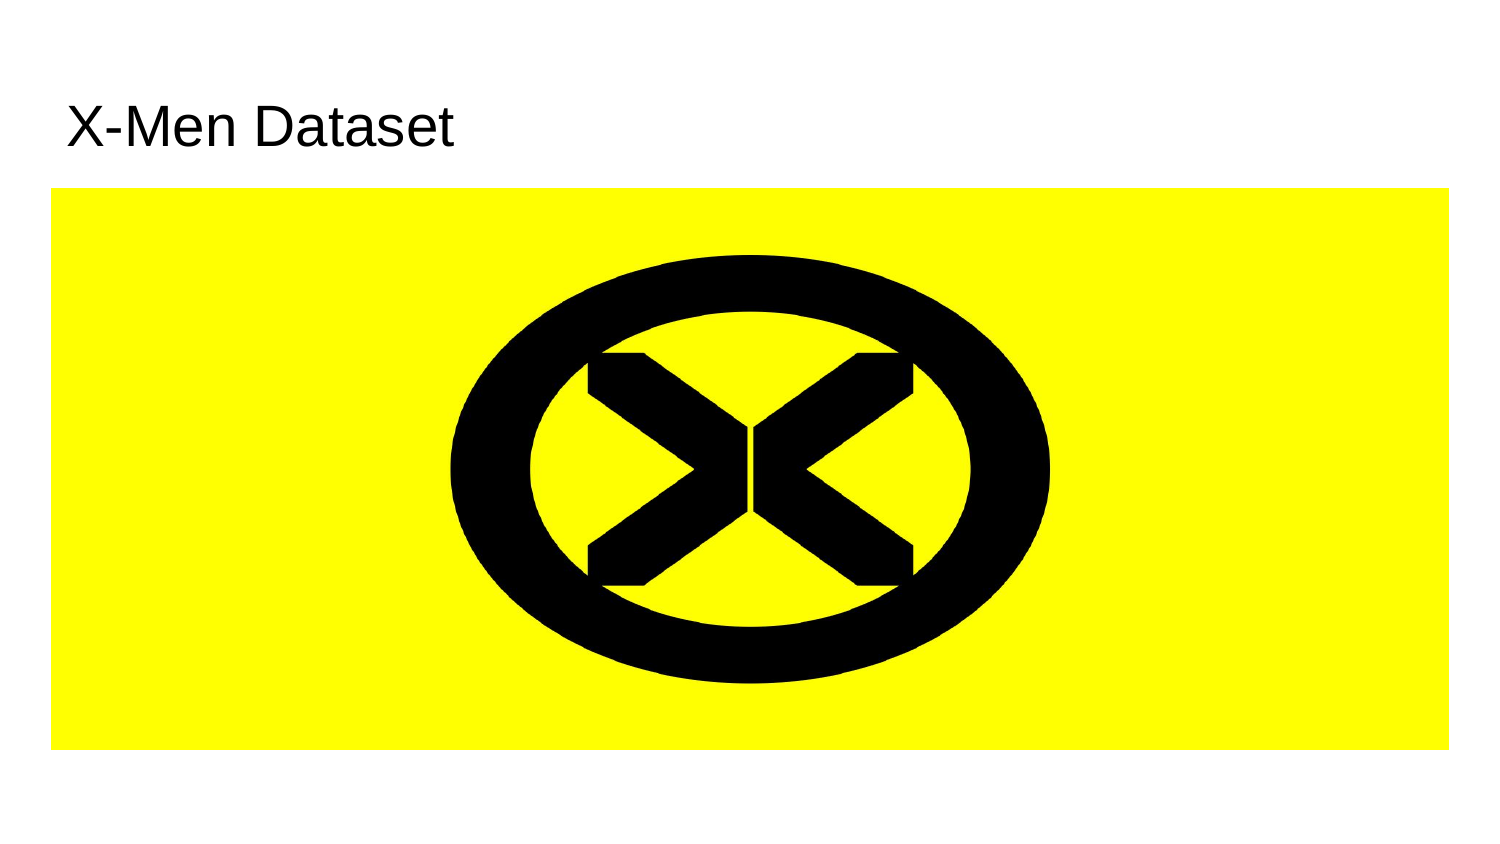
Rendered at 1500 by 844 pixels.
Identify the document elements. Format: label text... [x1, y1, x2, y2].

picture [50, 188, 1450, 750]
title X-Men Dataset [51, 72, 1449, 167]
